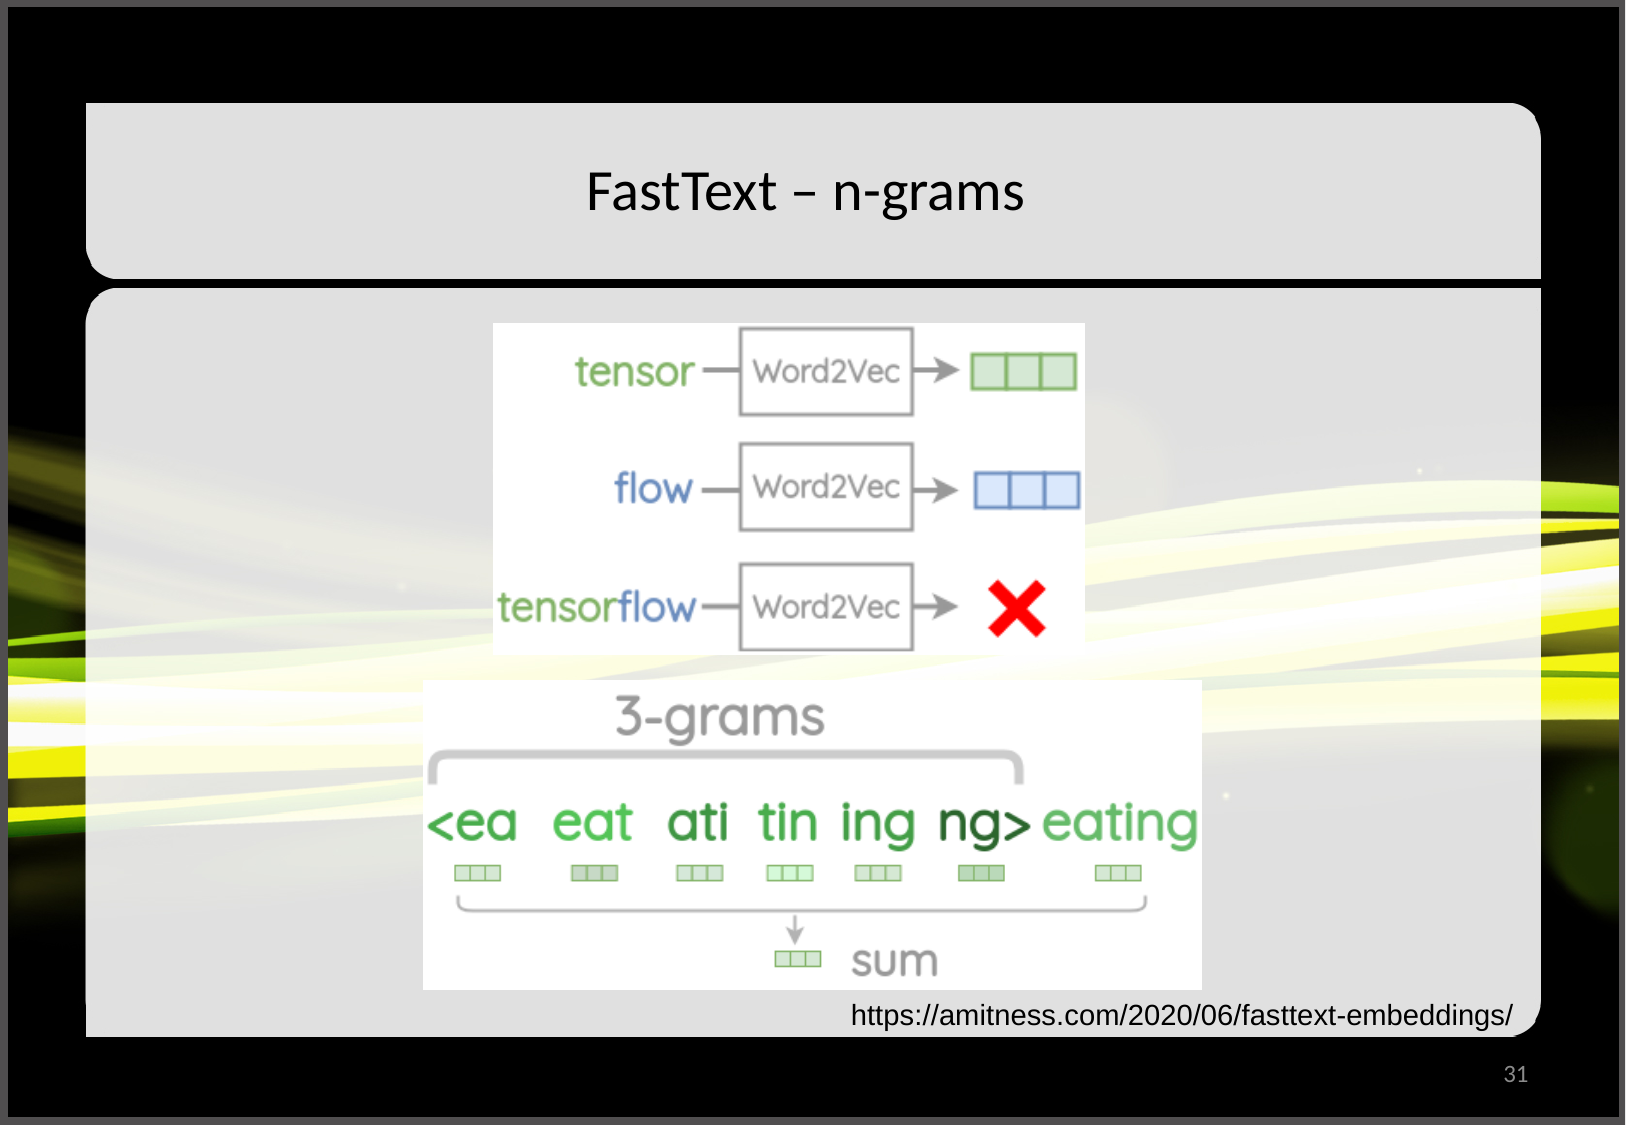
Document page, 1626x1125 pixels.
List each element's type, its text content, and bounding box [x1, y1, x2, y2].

picture [0, 0, 1626, 1125]
slide_number 31 [1164, 1042, 1544, 1103]
text_box https://amitness.com/2020/06/fasttext-embeddings/ [836, 989, 1625, 1039]
title FastText – n-grams [80, 107, 1544, 266]
